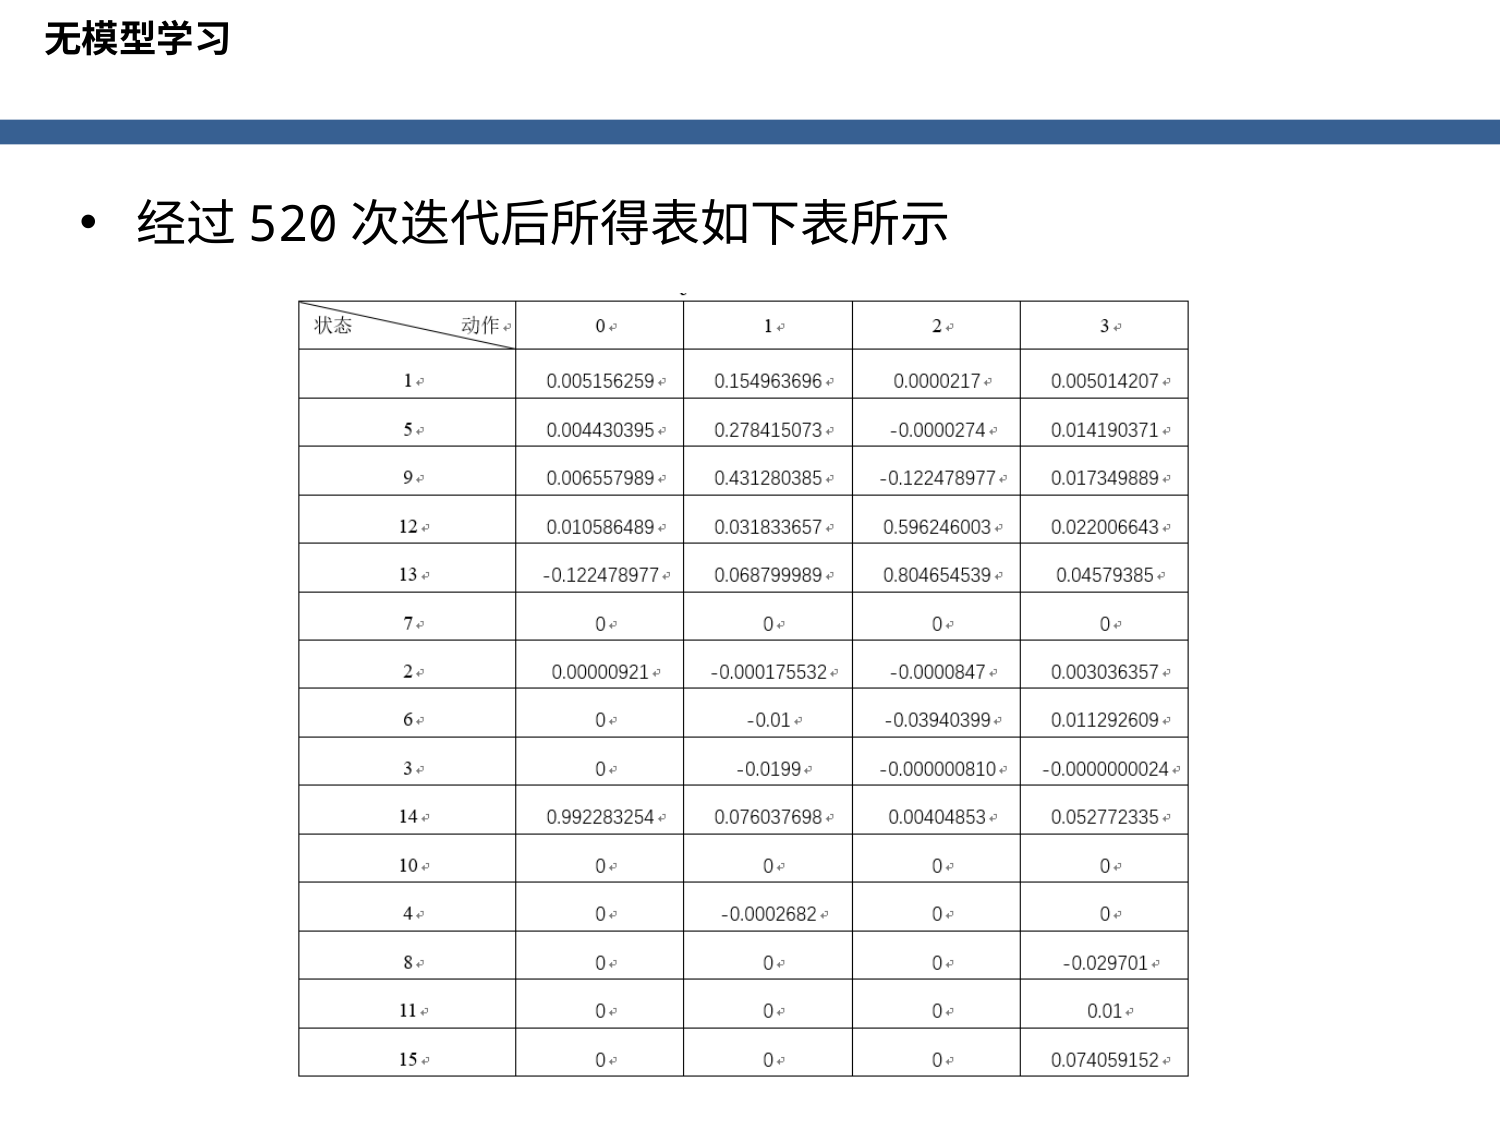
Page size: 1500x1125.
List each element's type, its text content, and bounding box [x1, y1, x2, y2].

title 无模型学习 [29, 7, 1305, 91]
picture [293, 292, 1192, 1082]
